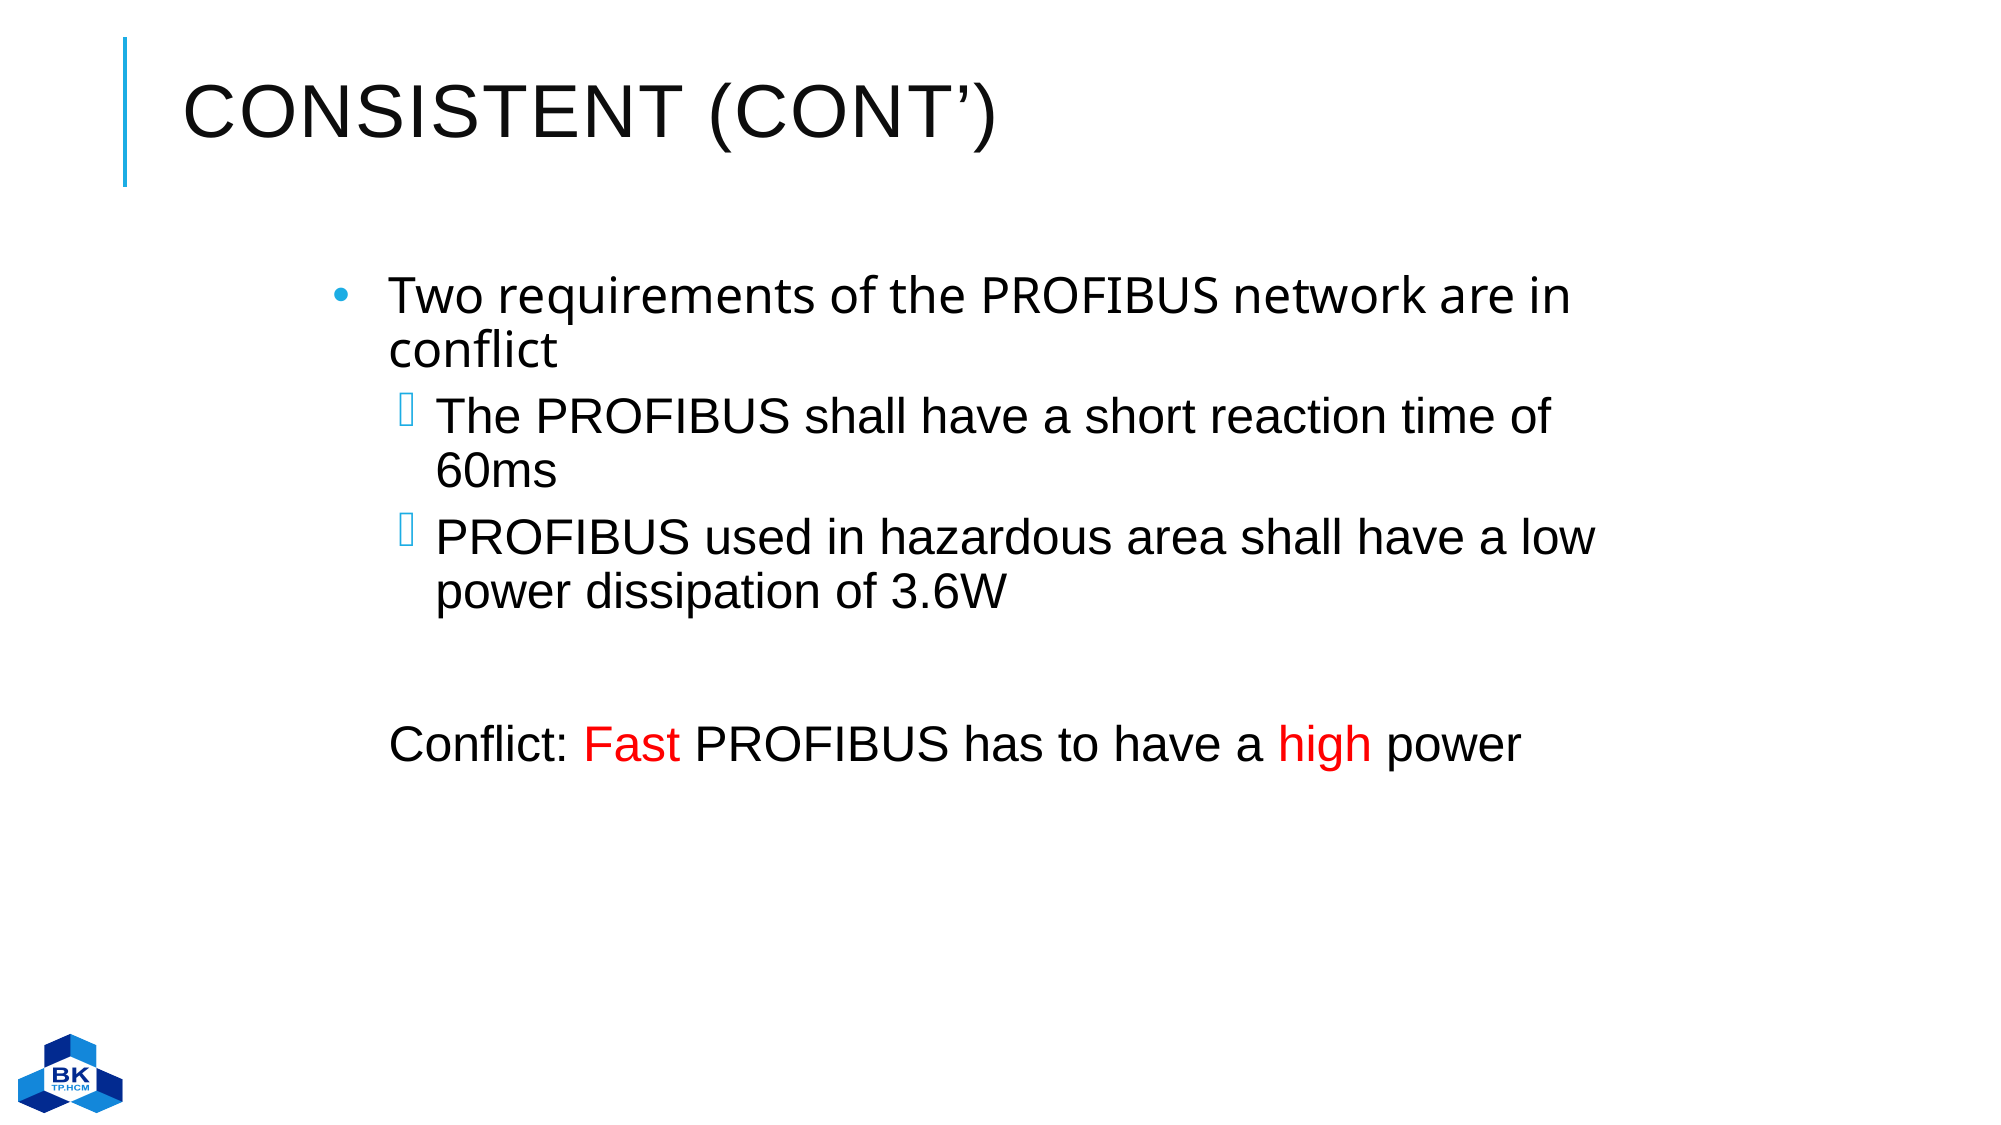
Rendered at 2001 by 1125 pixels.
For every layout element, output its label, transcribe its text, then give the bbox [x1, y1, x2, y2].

list Two requirements of the PROFIBUS network are in conflict The PROFIBUS shall have a short reaction time of 60ms PROFIBUS used in hazardous area shall have a low power dissipation of 3.6W [324, 262, 1675, 657]
title Consistent (cont’) [168, 15, 1938, 216]
picture [0, 1027, 143, 1125]
text_box Conflict: Fast PROFIBUS has to have a high power [373, 704, 1591, 779]
